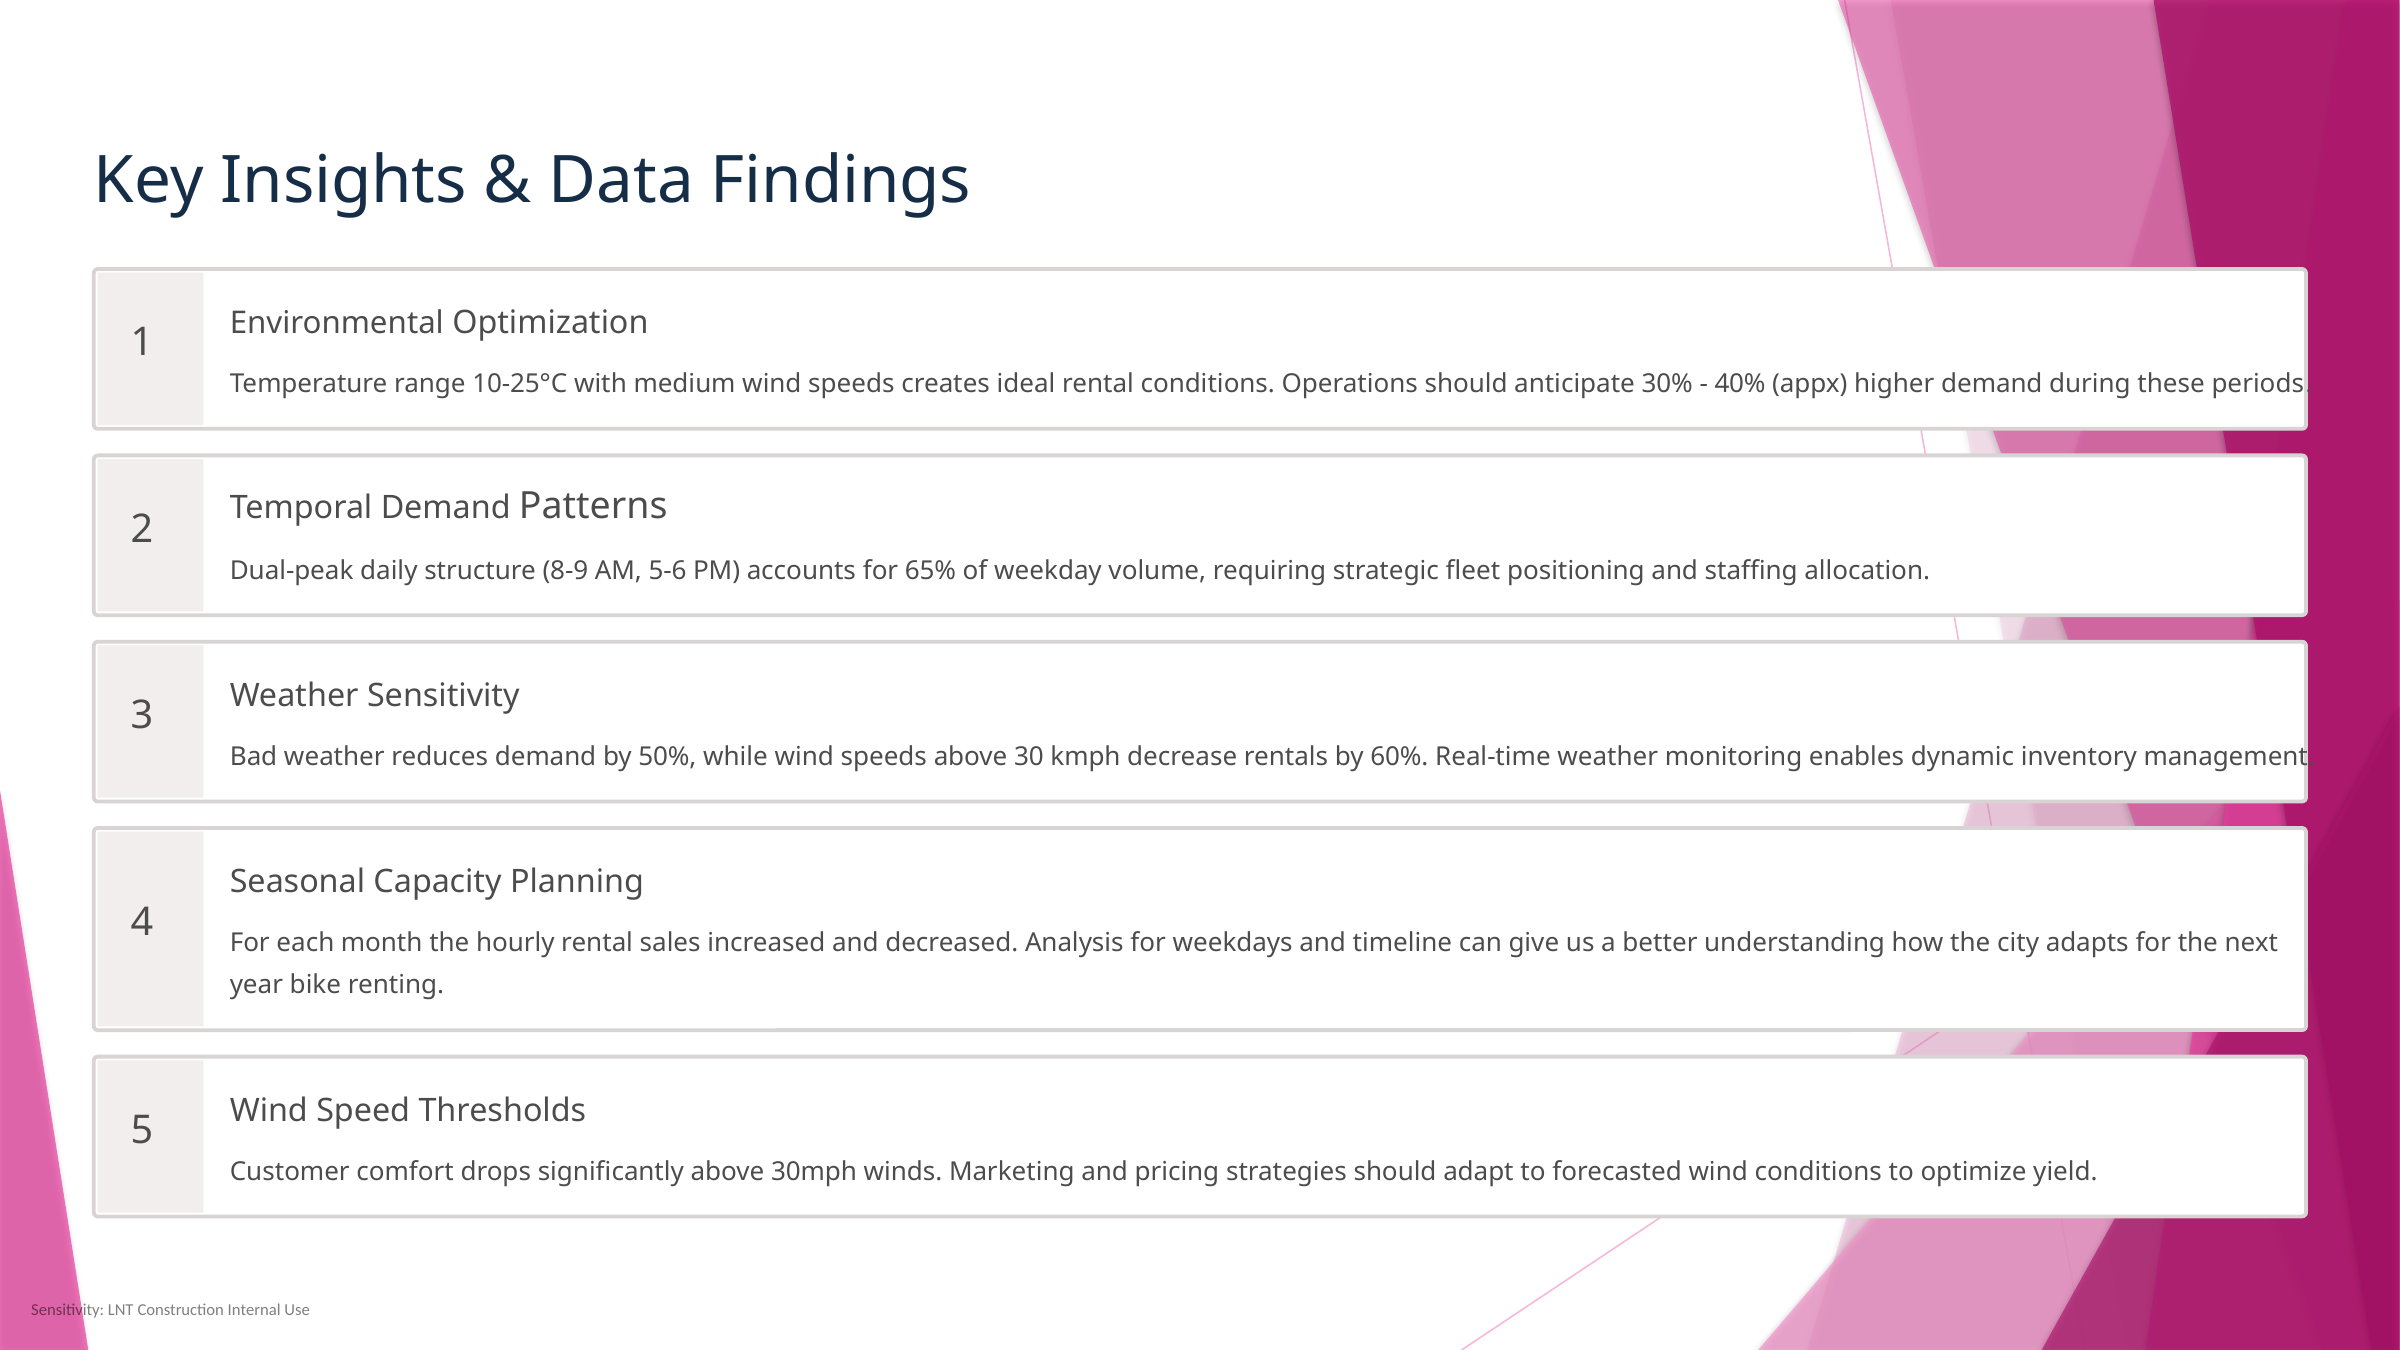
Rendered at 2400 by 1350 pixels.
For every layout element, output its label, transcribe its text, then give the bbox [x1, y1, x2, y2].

text_box [93, 641, 2307, 802]
text_box [93, 827, 2307, 1031]
text_box [97, 831, 204, 1027]
text_box Temporal Demand Patterns [229, 485, 607, 527]
text_box [93, 268, 2307, 429]
text_box Customer comfort drops significantly above 30mph winds. Marketing and pricing strategies should adapt to forecasted wind conditions to optimize yield. [229, 1143, 2303, 1187]
text_box [93, 455, 2307, 616]
text_box [93, 1056, 2307, 1217]
text_box [97, 272, 204, 426]
text_box 5 [130, 1111, 171, 1162]
text_box Seasonal Capacity Planning [229, 858, 607, 900]
text_box [97, 459, 204, 612]
text_box [97, 645, 204, 798]
text_box 2 [130, 510, 171, 560]
text_box Bad weather reduces demand by 50%, while wind speeds above 30 kmph decrease rentals by 60%. Real-time weather monitoring enables dynamic inventory management. [229, 728, 2303, 772]
text_box Temperature range 10-25°C with medium wind speeds creates ideal rental conditions. Operations should anticipate 30% - 40% (appx) higher demand during these periods. [229, 356, 2303, 399]
text_box Dual-peak daily structure (8-9 AM, 5-6 PM) accounts for 65% of weekday volume, requiring strategic fleet positioning and staffing allocation. [229, 542, 2303, 585]
text_box Wind Speed Thresholds [229, 1086, 561, 1129]
text_box Weather Sensitivity [229, 671, 561, 714]
text_box Environmental Optimization [229, 299, 628, 341]
text_box 3 [130, 696, 171, 747]
text_box [97, 1060, 204, 1213]
text_box 1 [130, 324, 171, 374]
text_box For each month the hourly rental sales increased and decreased. Analysis for weekdays and timeline can give us a better understanding how the city adapts for the next year bike renting. [229, 915, 2303, 1000]
text_box Key Insights & Data Findings [93, 133, 886, 217]
text_box 4 [130, 904, 171, 954]
